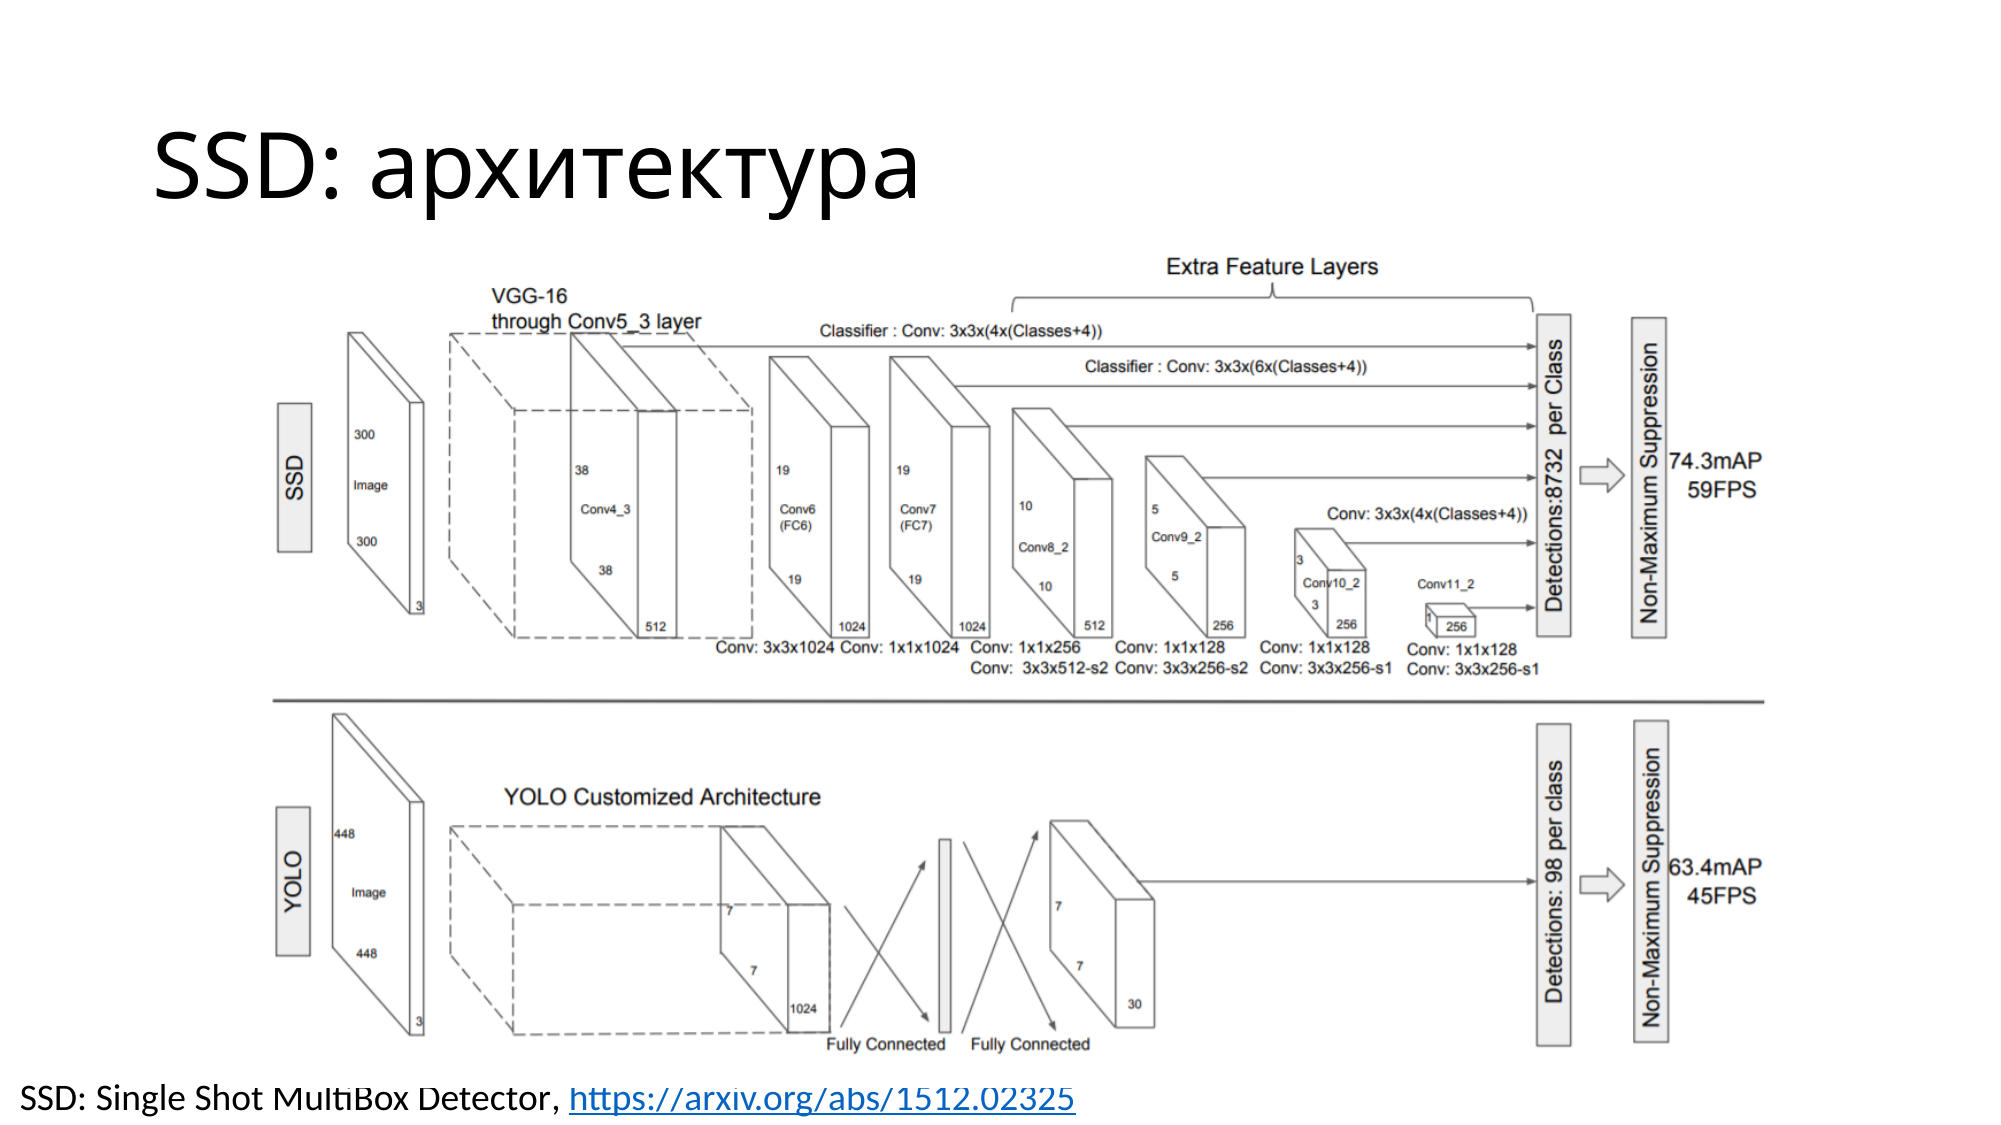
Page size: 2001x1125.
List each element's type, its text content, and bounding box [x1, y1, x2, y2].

text_box SSD: Single Shot MultiBox Detector, https://arxiv.org/abs/1512.02325 [5, 1065, 1091, 1125]
title SSD: архитектура [137, 59, 1863, 278]
picture [253, 236, 1782, 1088]
